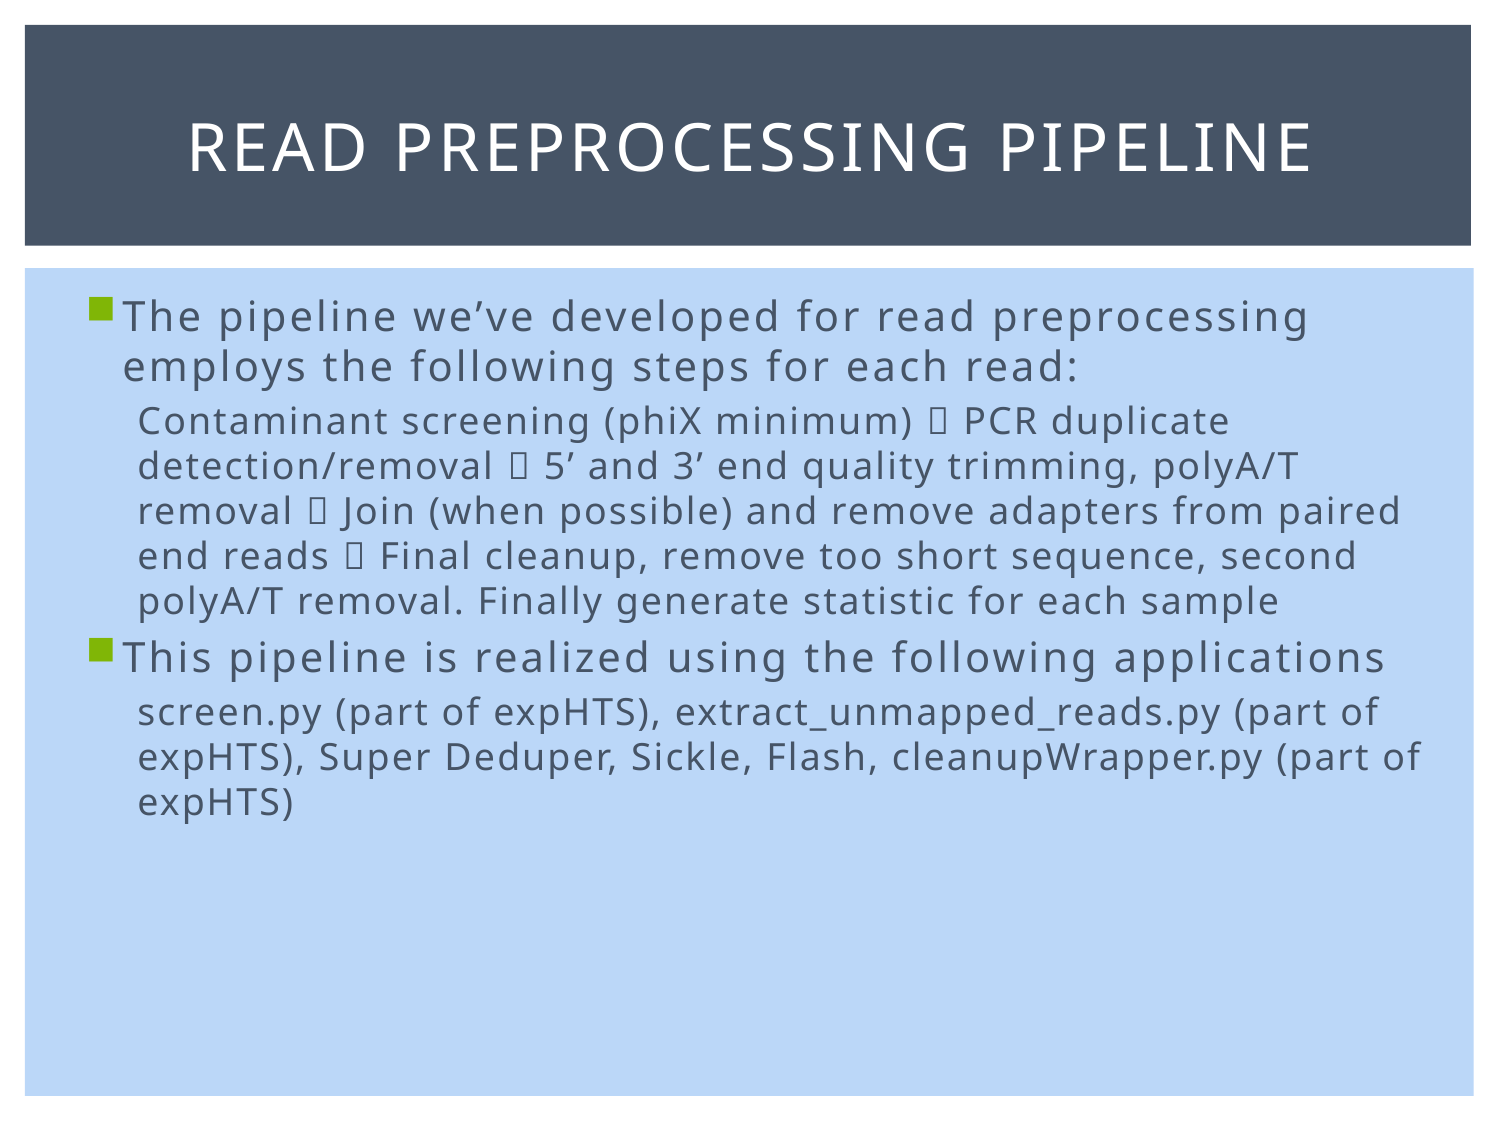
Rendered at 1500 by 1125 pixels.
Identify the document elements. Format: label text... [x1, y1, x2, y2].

list The pipeline we’ve developed for read preprocessing employs the following steps for each read: Contaminant screening (phiX minimum)  PCR duplicate detection/removal  5’ and 3’ end quality trimming, polyA/T removal  Join (when possible) and remove adapters from paired end reads  Final cleanup, remove too short sequence, second polyA/T removal. Finally generate statistic for each sample This pipeline is realized using the following applications screen.py (part of expHTS), extract_unmapped_reads.py (part of expHTS), Super Deduper, Sickle, Flash, cleanupWrapper.py (part of expHTS) [62, 281, 1442, 1005]
title Read preprocessing Pipeline [62, 58, 1438, 232]
